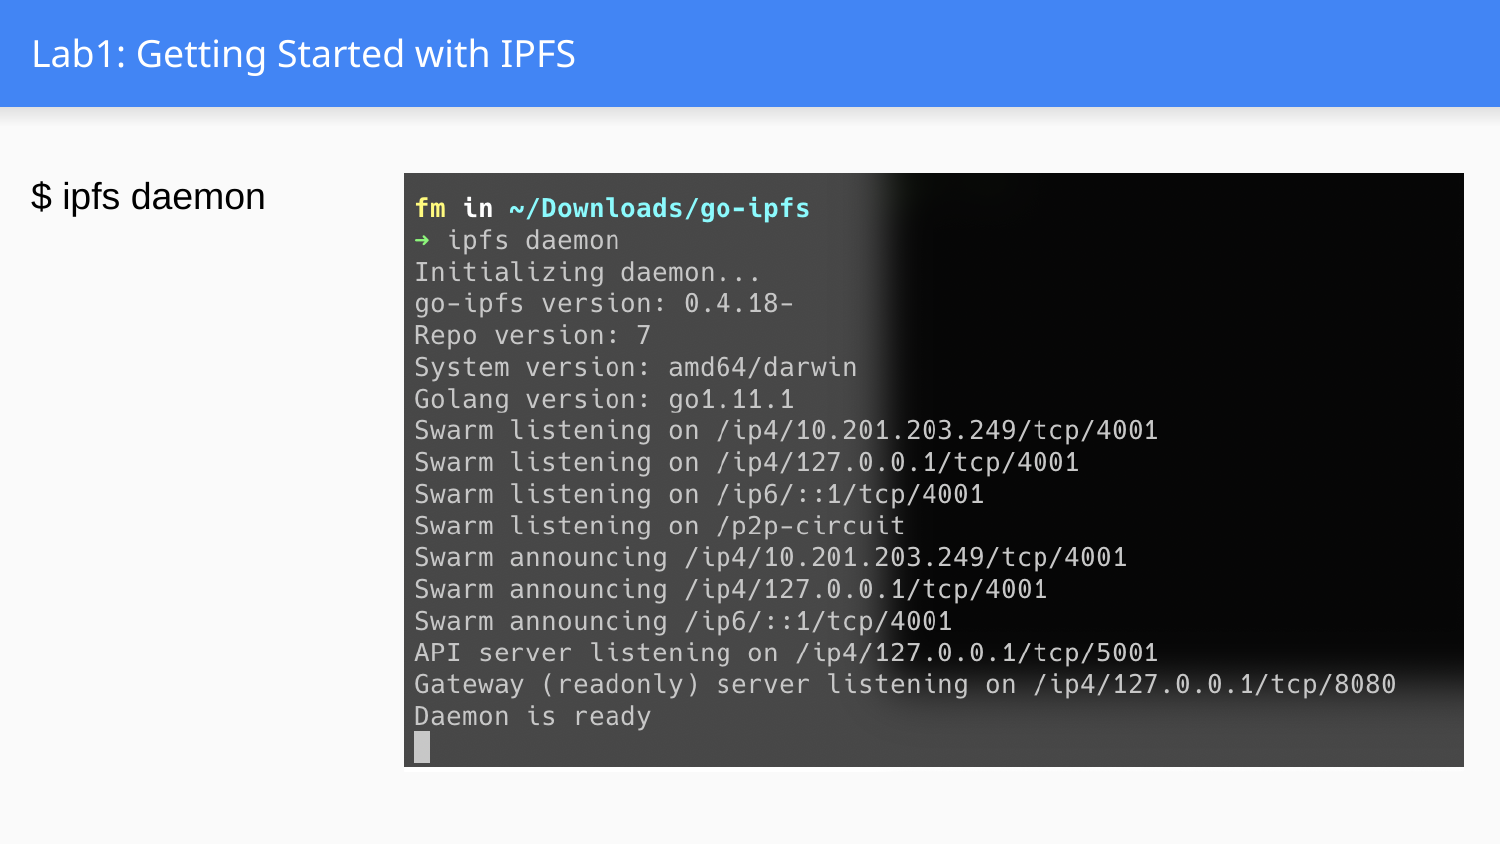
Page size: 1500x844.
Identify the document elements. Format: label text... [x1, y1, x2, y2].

title Lab1: Getting Started with IPFS [16, 2, 1464, 102]
picture [404, 173, 1465, 772]
text_box $ ipfs daemon [16, 157, 457, 328]
